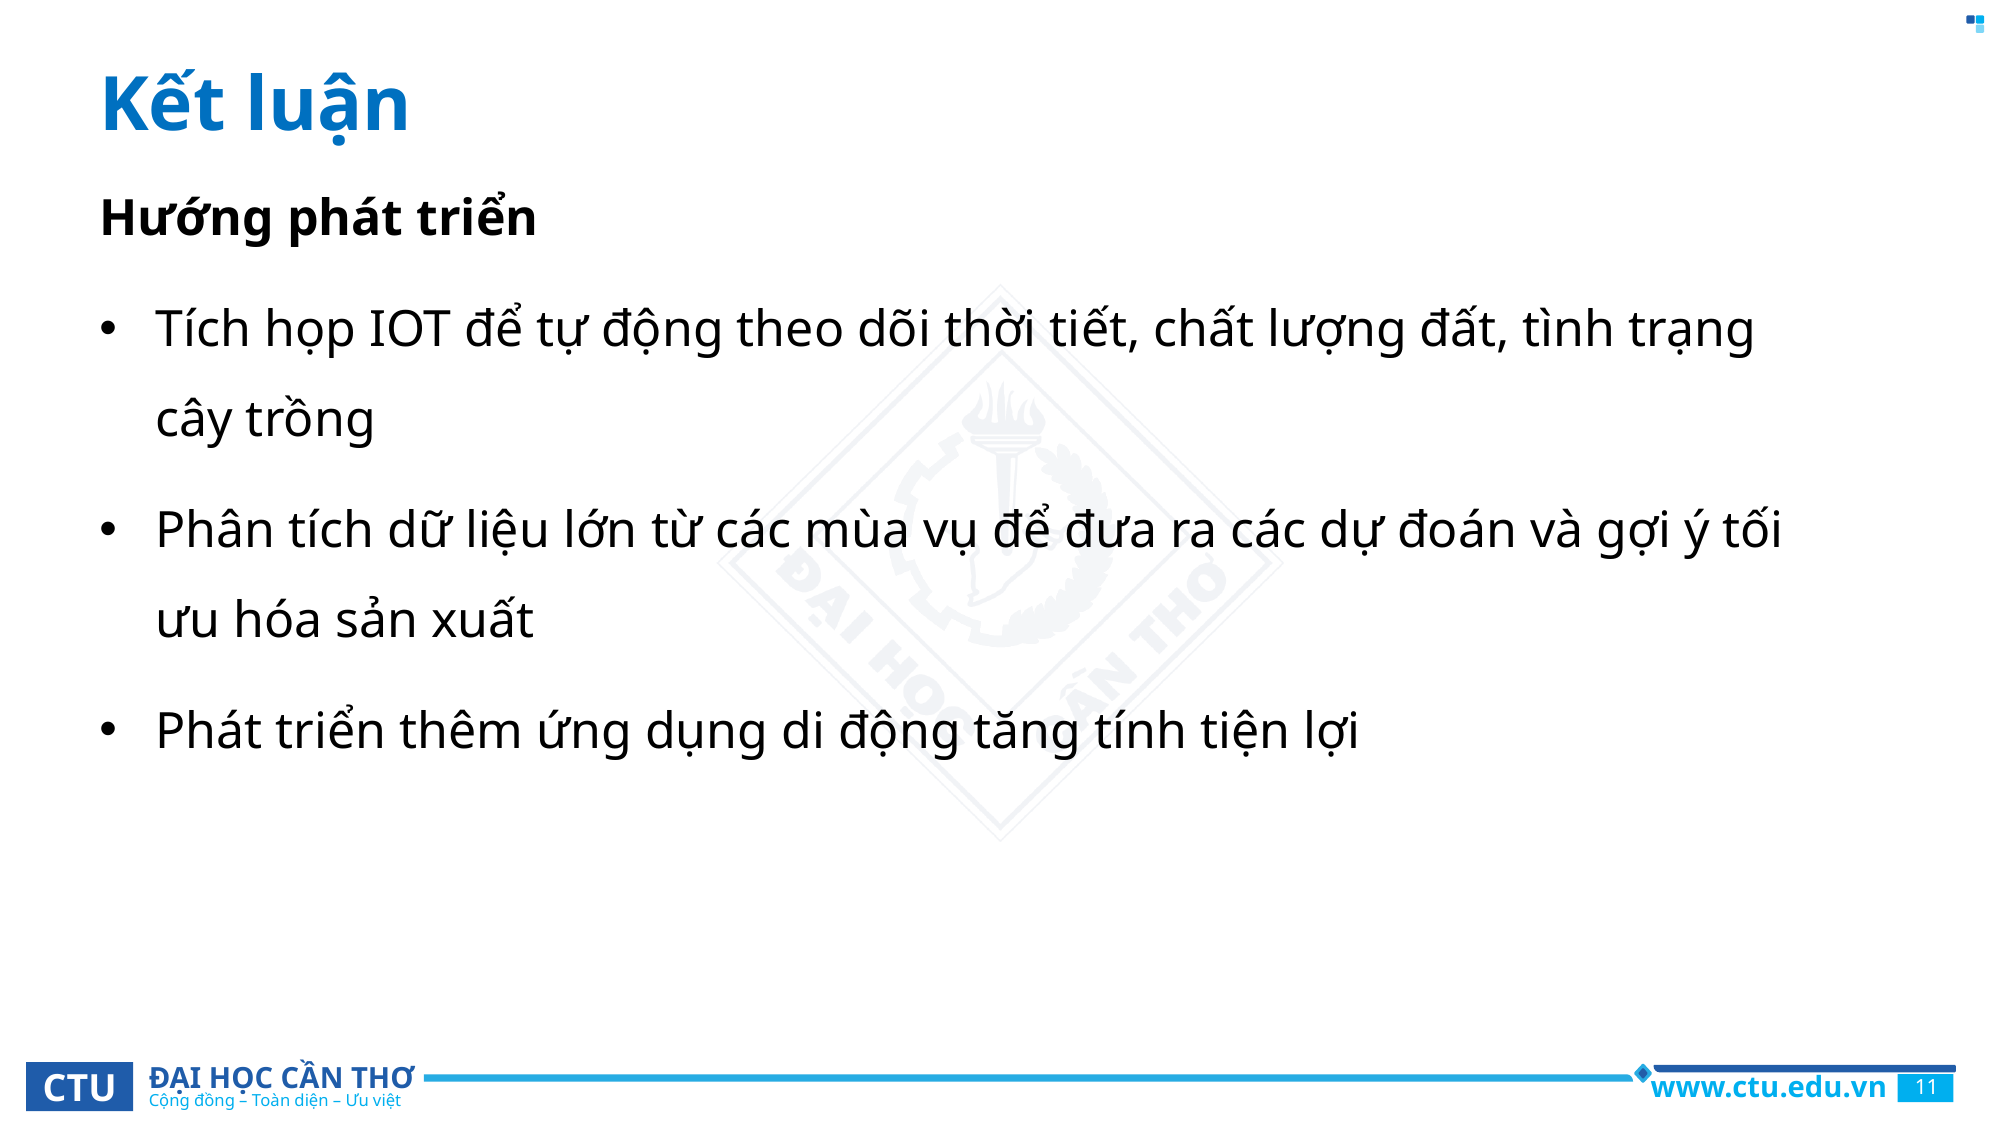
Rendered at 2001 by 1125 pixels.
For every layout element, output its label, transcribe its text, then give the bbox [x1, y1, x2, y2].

subtitle Hướng phát triển Tích họp IOT để tự động theo dõi thời tiết, chất lượng đất, tình trạng cây trồng Phân tích dữ liệu lớn từ các mùa vụ để đưa ra các dự đoán và gợi ý tối ưu hóa sản xuất Phát triển thêm ứng dụng di động tăng tính tiện lợi [84, 184, 1824, 792]
title Kết luận [84, 42, 750, 155]
